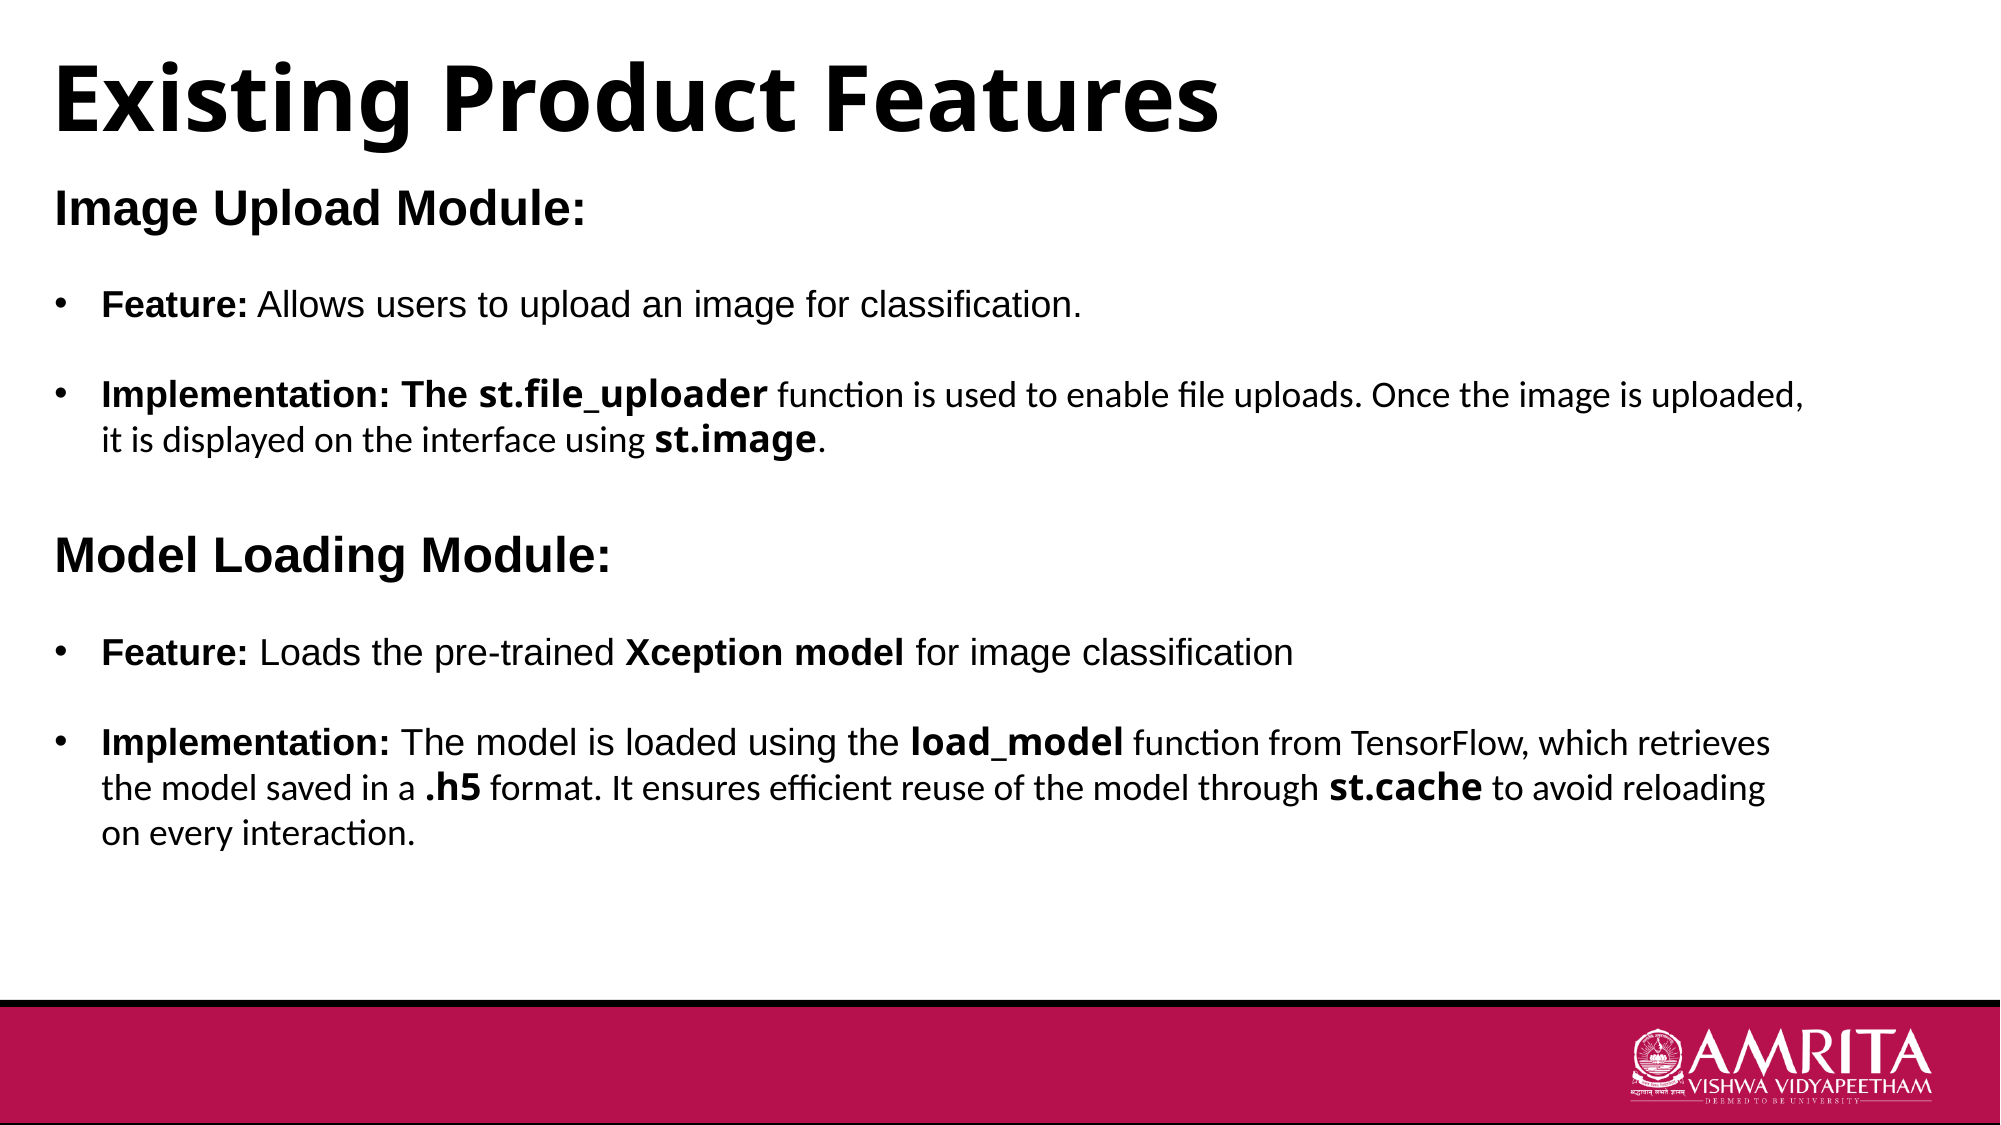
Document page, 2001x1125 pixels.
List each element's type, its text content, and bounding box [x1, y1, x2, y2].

text_box Existing Product Features [36, 32, 1240, 158]
text_box Model Loading Module: Feature: Loads the pre-trained Xception model for image classification Implementation: The model is loaded using the load_model function from TensorFlow, which retrieves the model saved in a .h5 format. It ensures efficient reuse of the model through st.cache to avoid reloading on every interaction. [39, 515, 1821, 906]
picture [1622, 1011, 1940, 1113]
text_box Image Upload Module: Feature: Allows users to upload an image for classification. Implementation: The st.file_uploader function is used to enable file uploads. Once the image is uploaded, it is displayed on the interface using st.image. [39, 167, 1821, 513]
